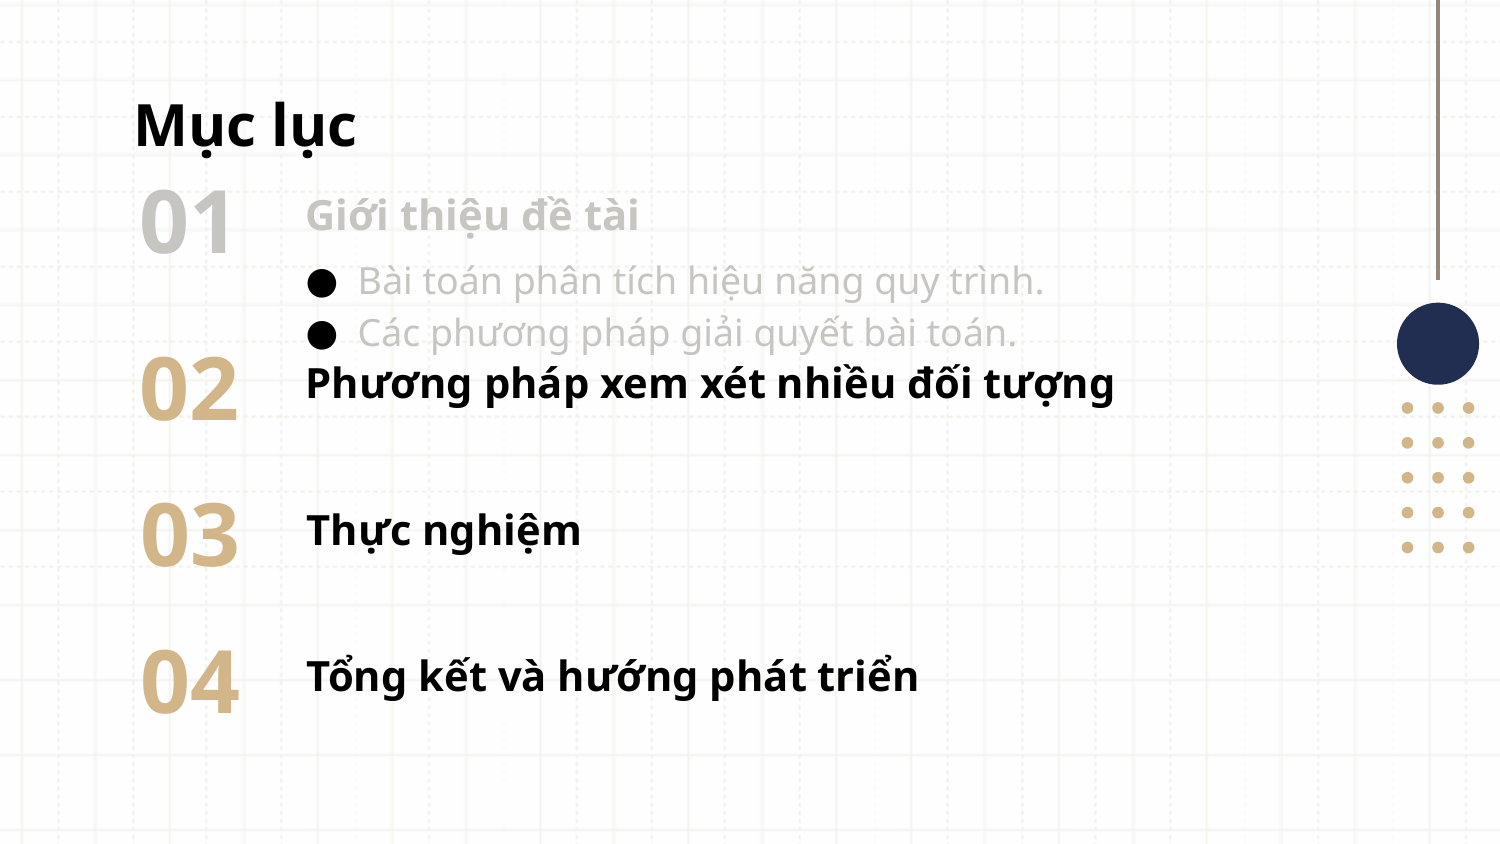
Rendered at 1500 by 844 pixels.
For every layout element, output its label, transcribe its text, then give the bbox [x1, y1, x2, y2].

title 02 [118, 348, 261, 422]
subtitle Tổng kết và hướng phát triển [268, 641, 1382, 715]
subtitle Bài toán phân tích hiệu năng quy trình. Các phương pháp giải quyết bài toán. [267, 254, 1381, 297]
title 01 [118, 182, 261, 256]
title 04 [119, 641, 262, 715]
subtitle Giới thiệu đề tài [267, 180, 1381, 254]
subtitle Thực nghiệm [268, 494, 1382, 569]
title Mục lục [118, 72, 1382, 167]
title 03 [119, 494, 262, 569]
subtitle Phương pháp xem xét nhiều đối tượng [267, 348, 1381, 422]
